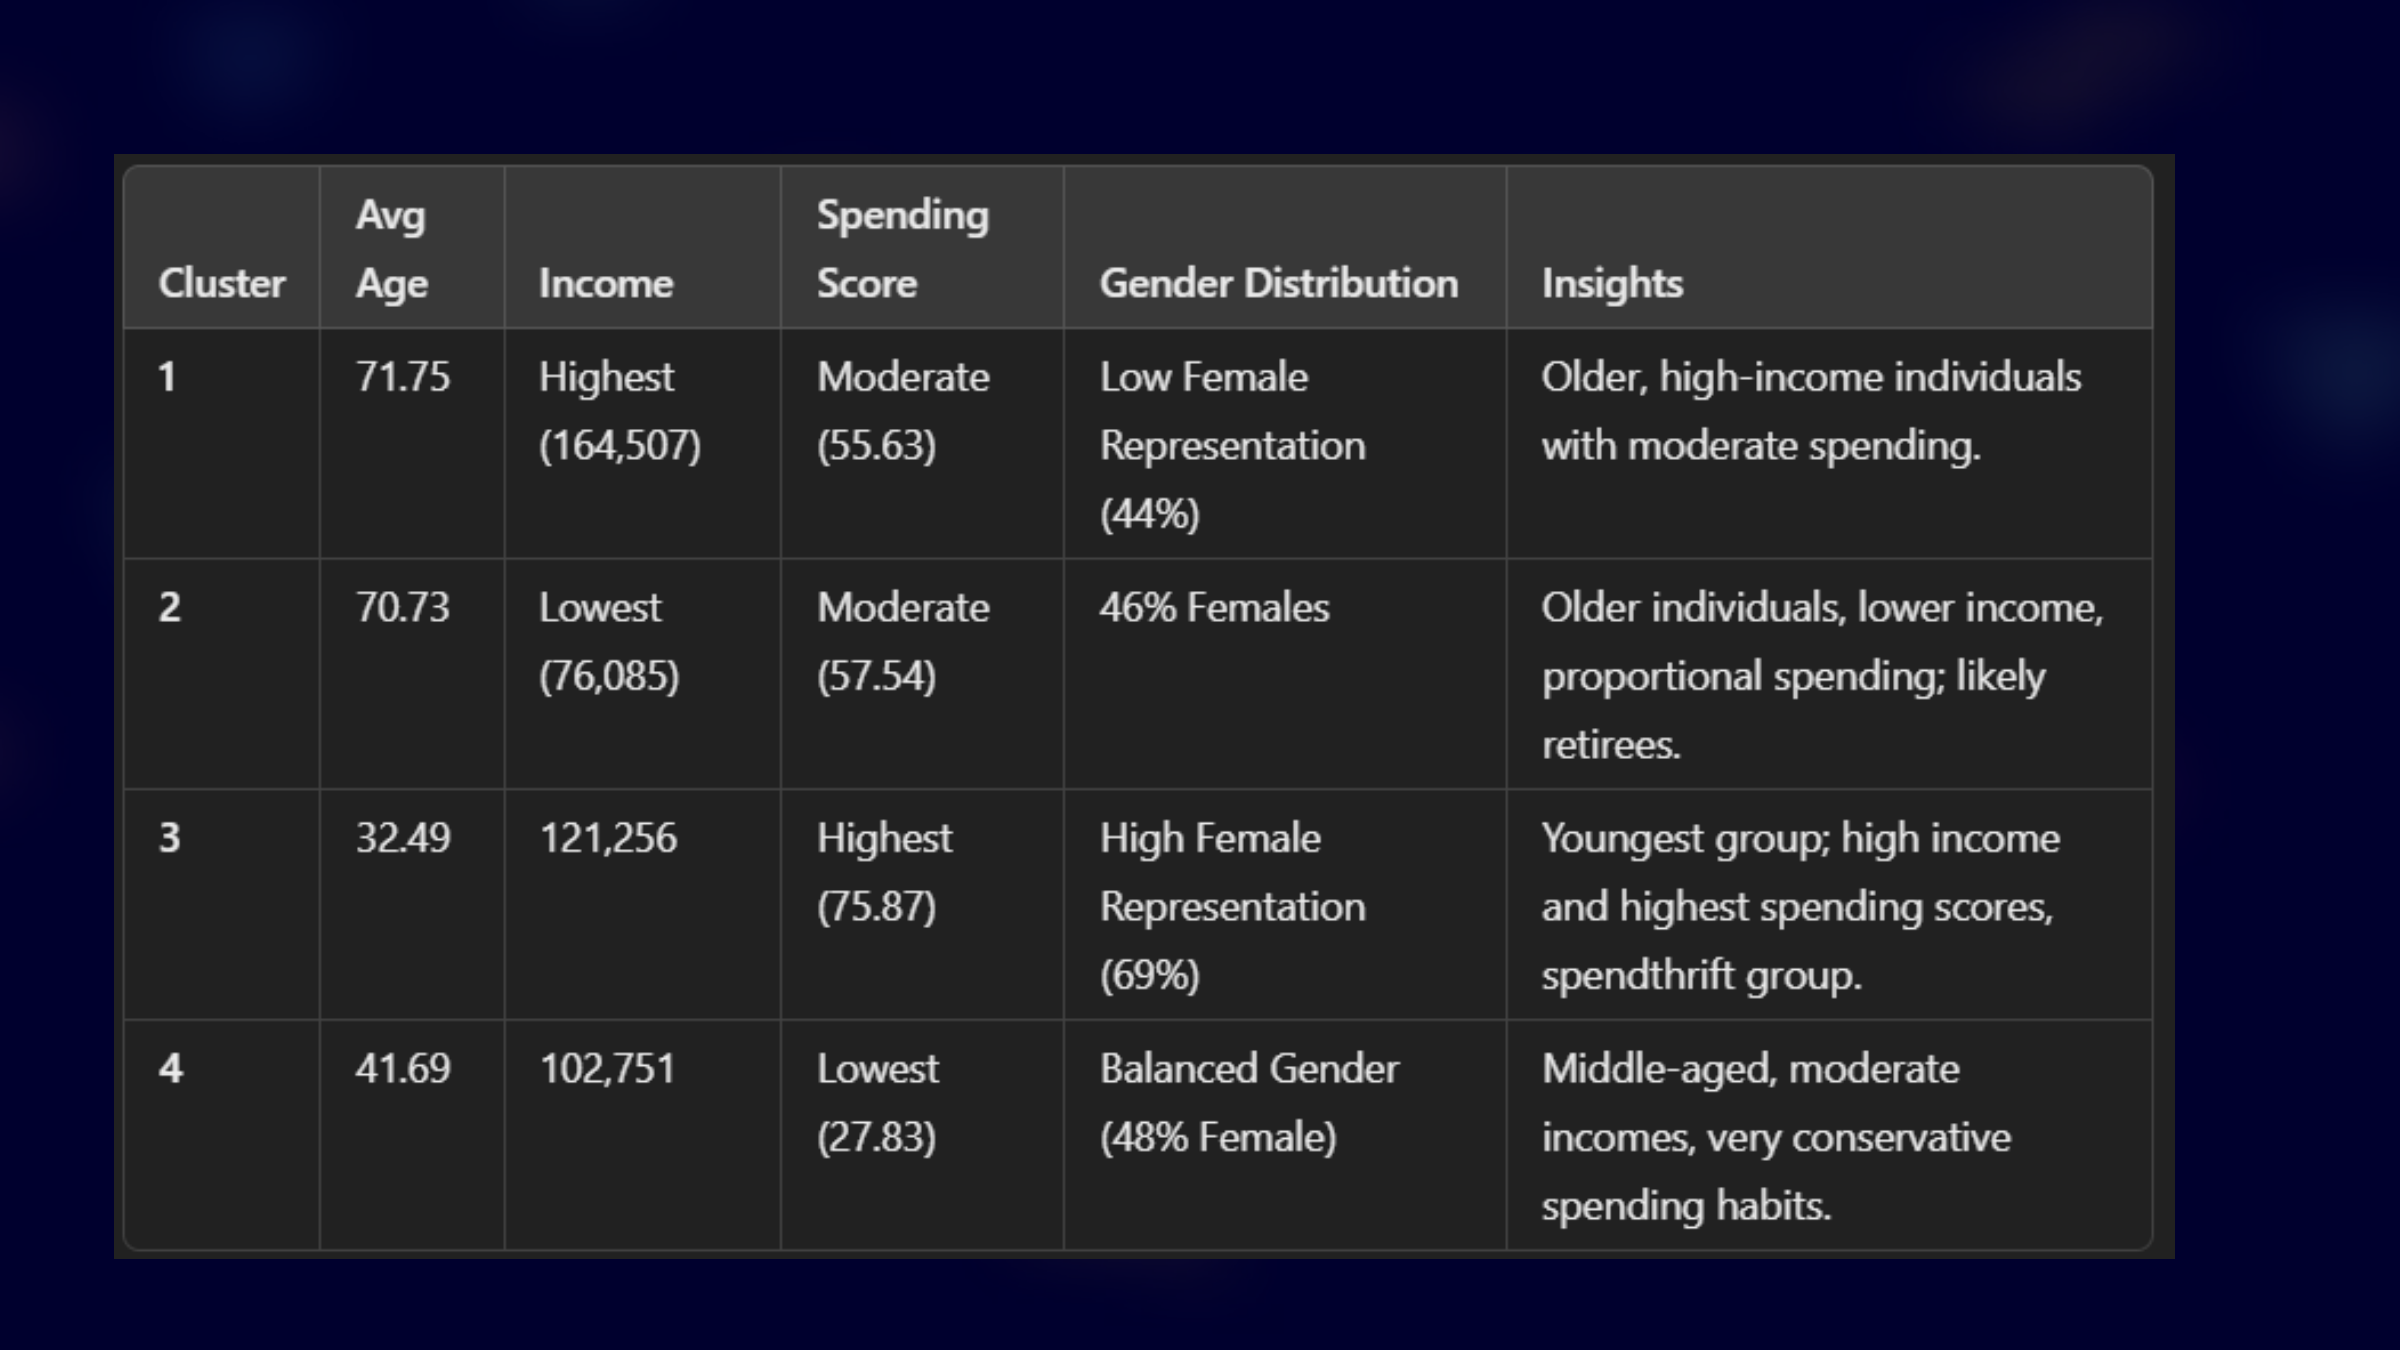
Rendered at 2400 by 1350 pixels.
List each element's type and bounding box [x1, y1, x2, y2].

picture [113, 154, 2175, 1260]
